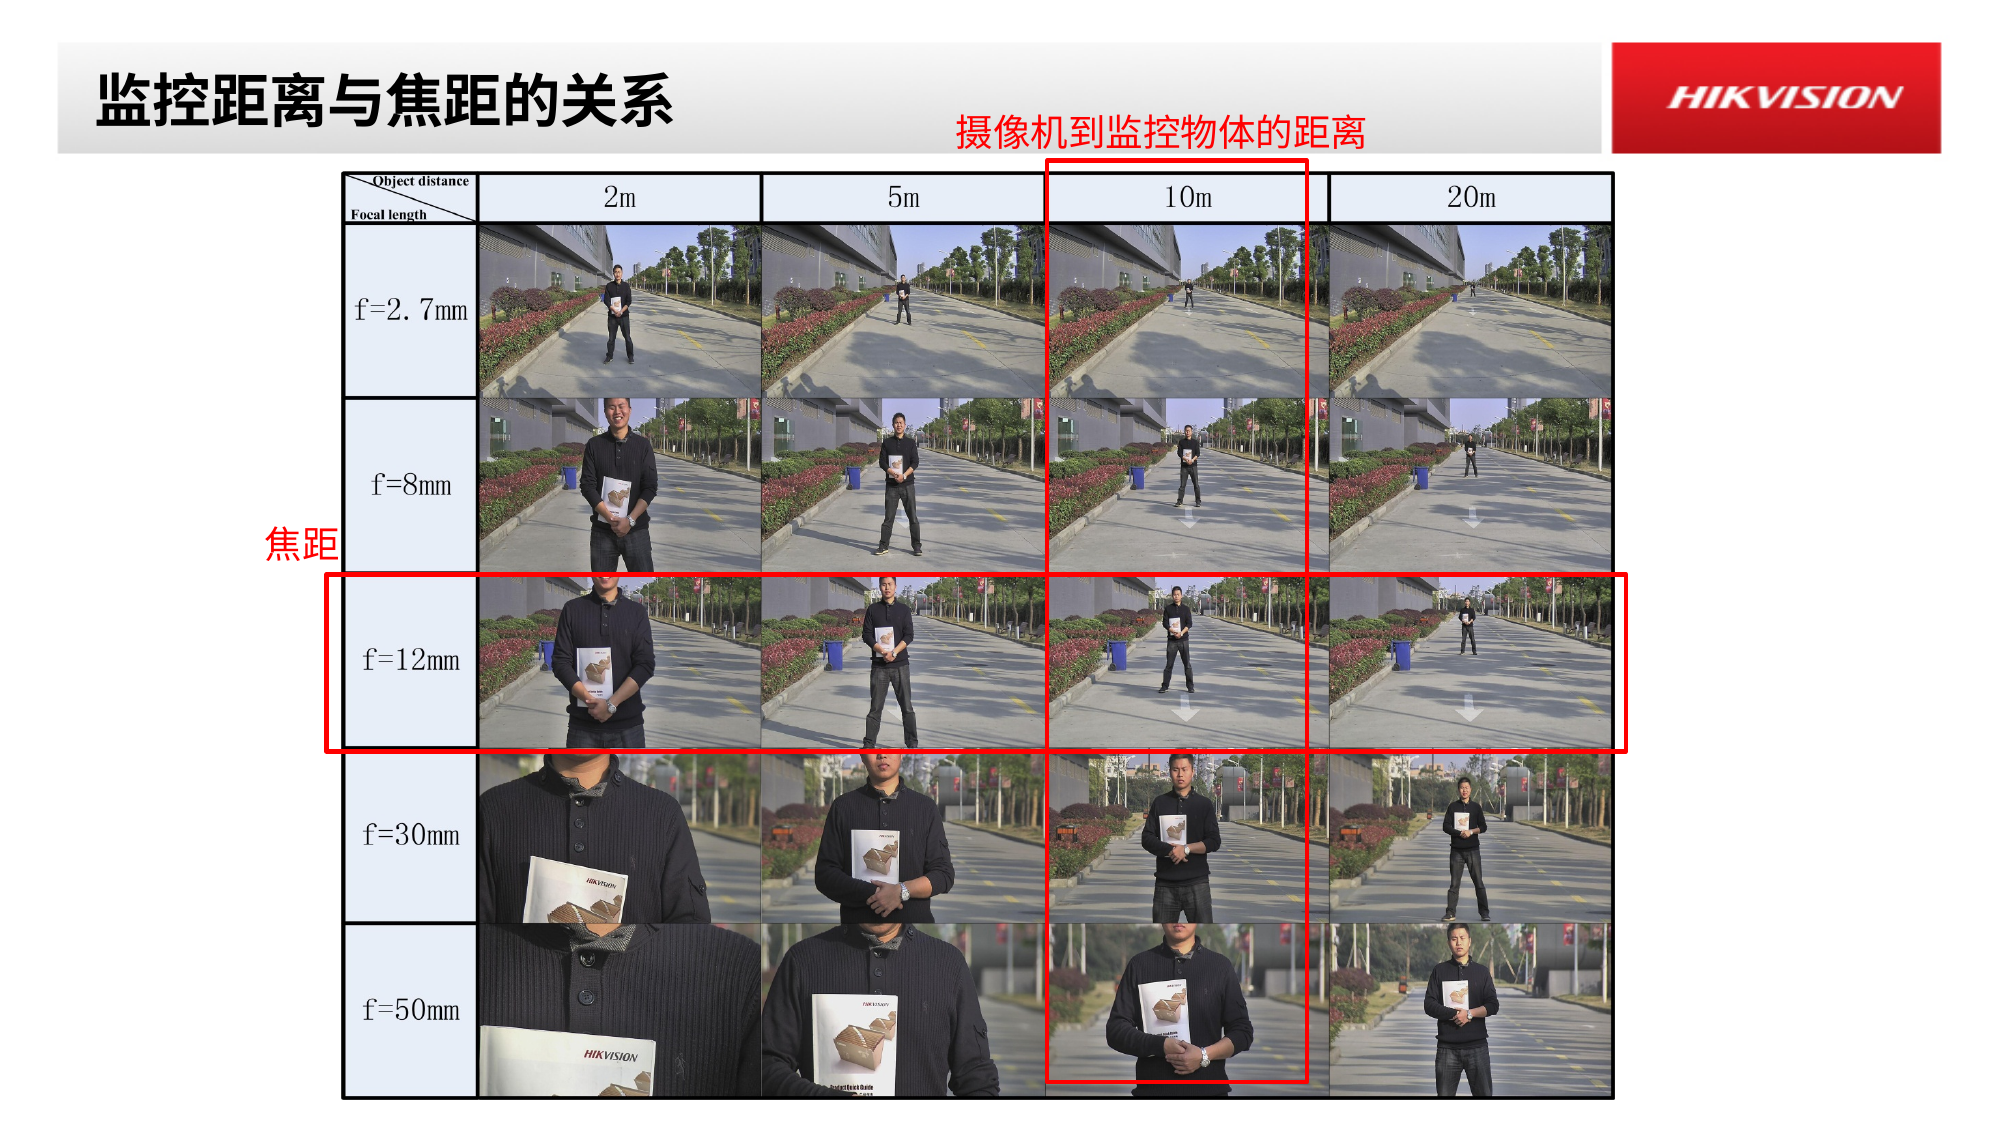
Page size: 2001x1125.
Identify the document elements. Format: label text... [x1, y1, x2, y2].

text_box [1619, 572, 1628, 753]
text_box [325, 572, 336, 753]
text_box [1045, 159, 1309, 169]
text_box 焦距 [249, 513, 336, 574]
text_box 摄像机到监控物体的距离 [940, 101, 1437, 162]
title 监控距离与焦距的关系 [79, 58, 1576, 142]
picture [0, 0, 2000, 1125]
